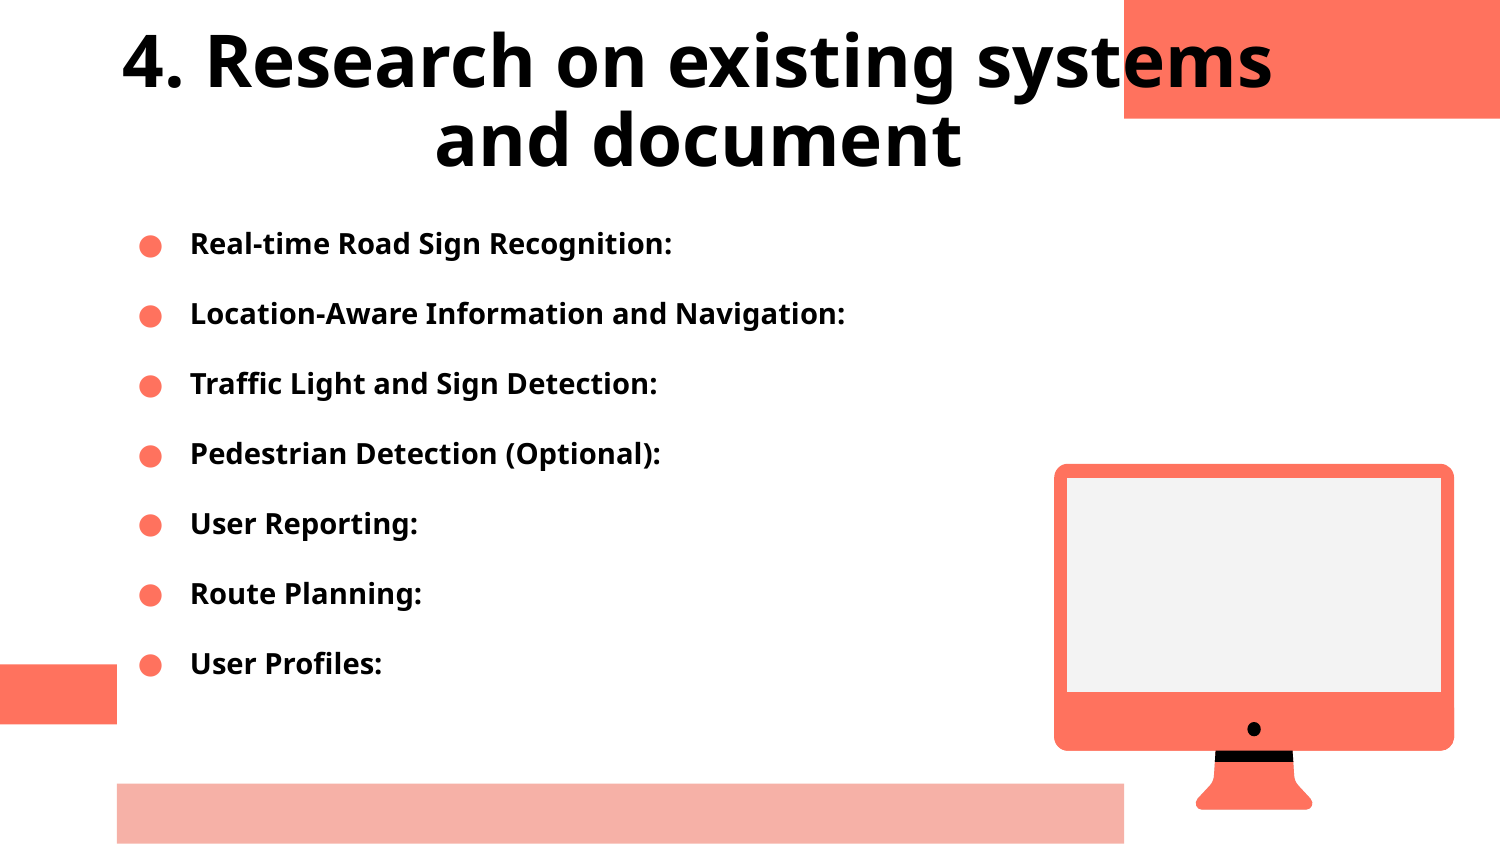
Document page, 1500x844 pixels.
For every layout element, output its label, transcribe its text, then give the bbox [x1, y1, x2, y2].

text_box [1053, 463, 1455, 810]
subtitle Real-time Road Sign Recognition: Location-Aware Information and Navigation: Traffic Light and Sign Detection: Pedestrian Detection (Optional): User Reporting: Route Planning: User Profiles: [100, 210, 1215, 779]
title 4. Research on existing systems and document [83, 9, 1315, 180]
